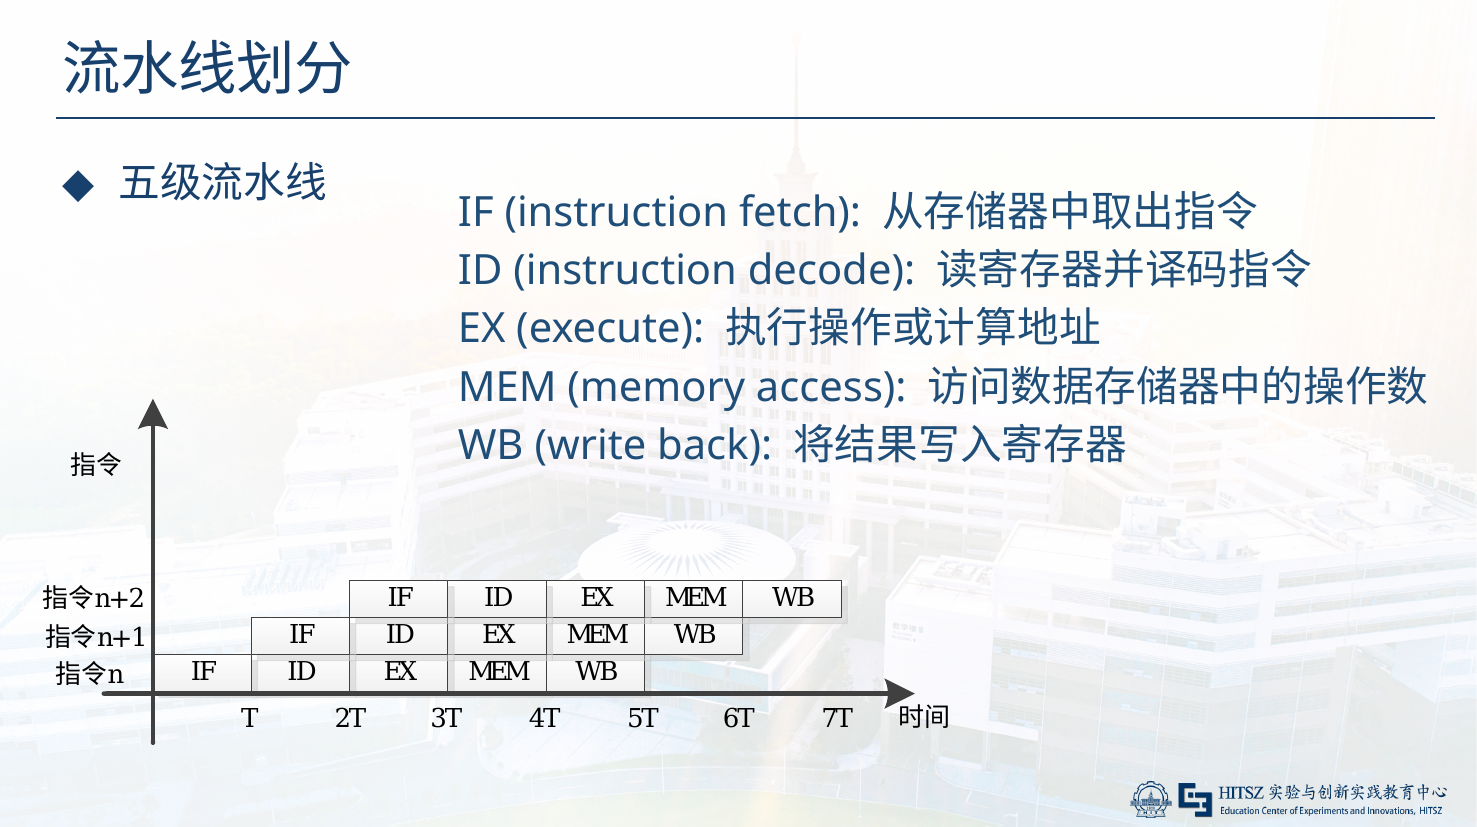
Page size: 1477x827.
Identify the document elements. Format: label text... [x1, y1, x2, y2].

text_box 五级流水线 [47, 123, 1394, 214]
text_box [16, 359, 983, 782]
text_box 流水线划分 [47, 23, 514, 109]
picture [0, 0, 1477, 827]
text_box IF (instruction fetch): 从存储器中取出指令 ID (instruction decode): 读寄存器并译码指令 EX (execute): 执行操作或计算地址 MEM (memory access): 访问数据存储器中的操作数 WB (write back): 将结果写入寄存器 [442, 177, 1451, 425]
